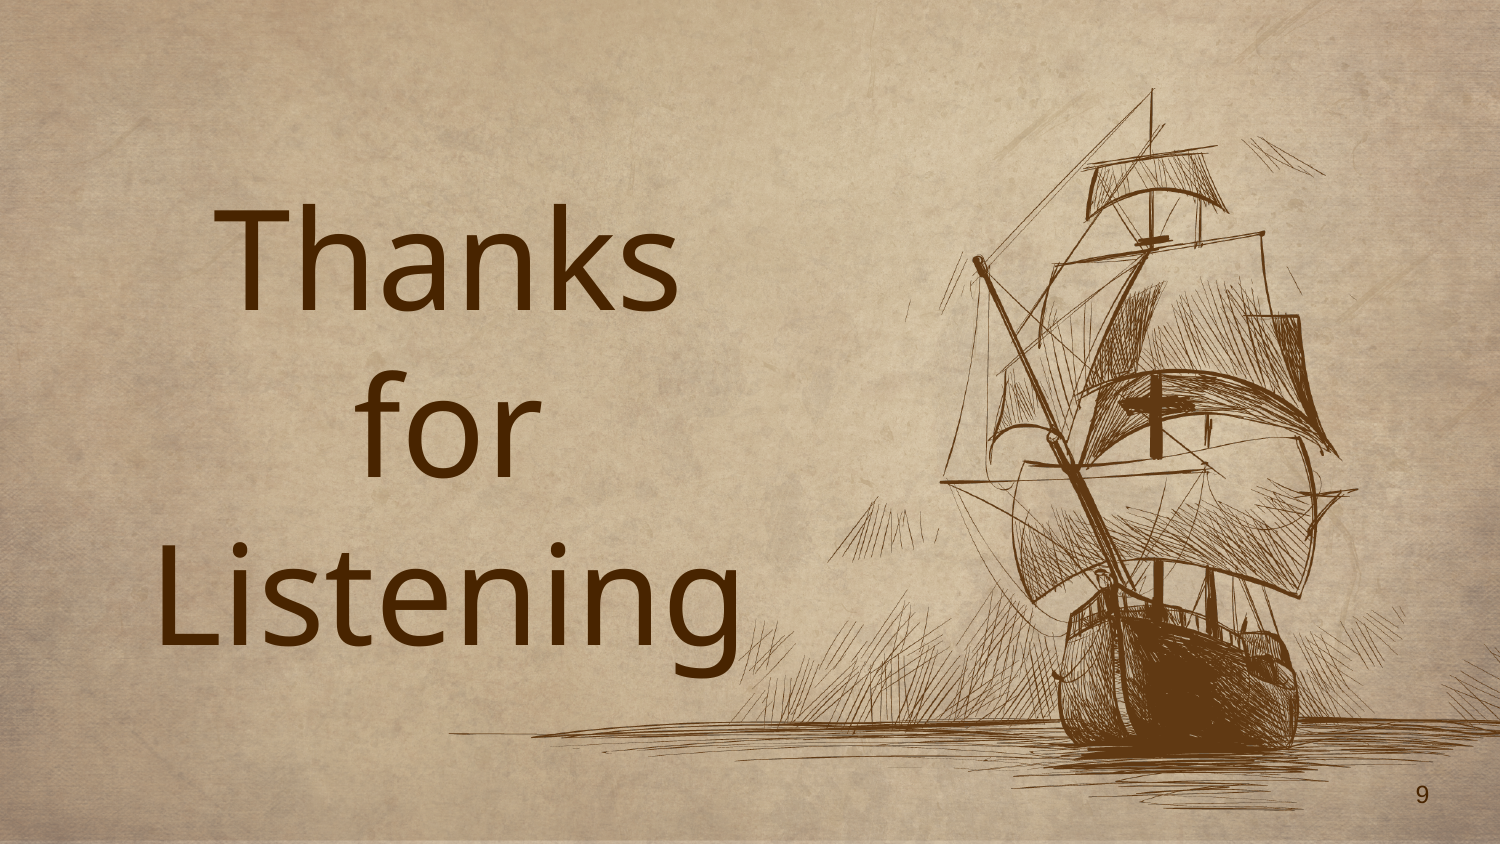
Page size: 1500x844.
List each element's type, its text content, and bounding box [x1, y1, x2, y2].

title Thanks for Listening [43, 217, 443, 627]
picture [0, 0, 1500, 844]
